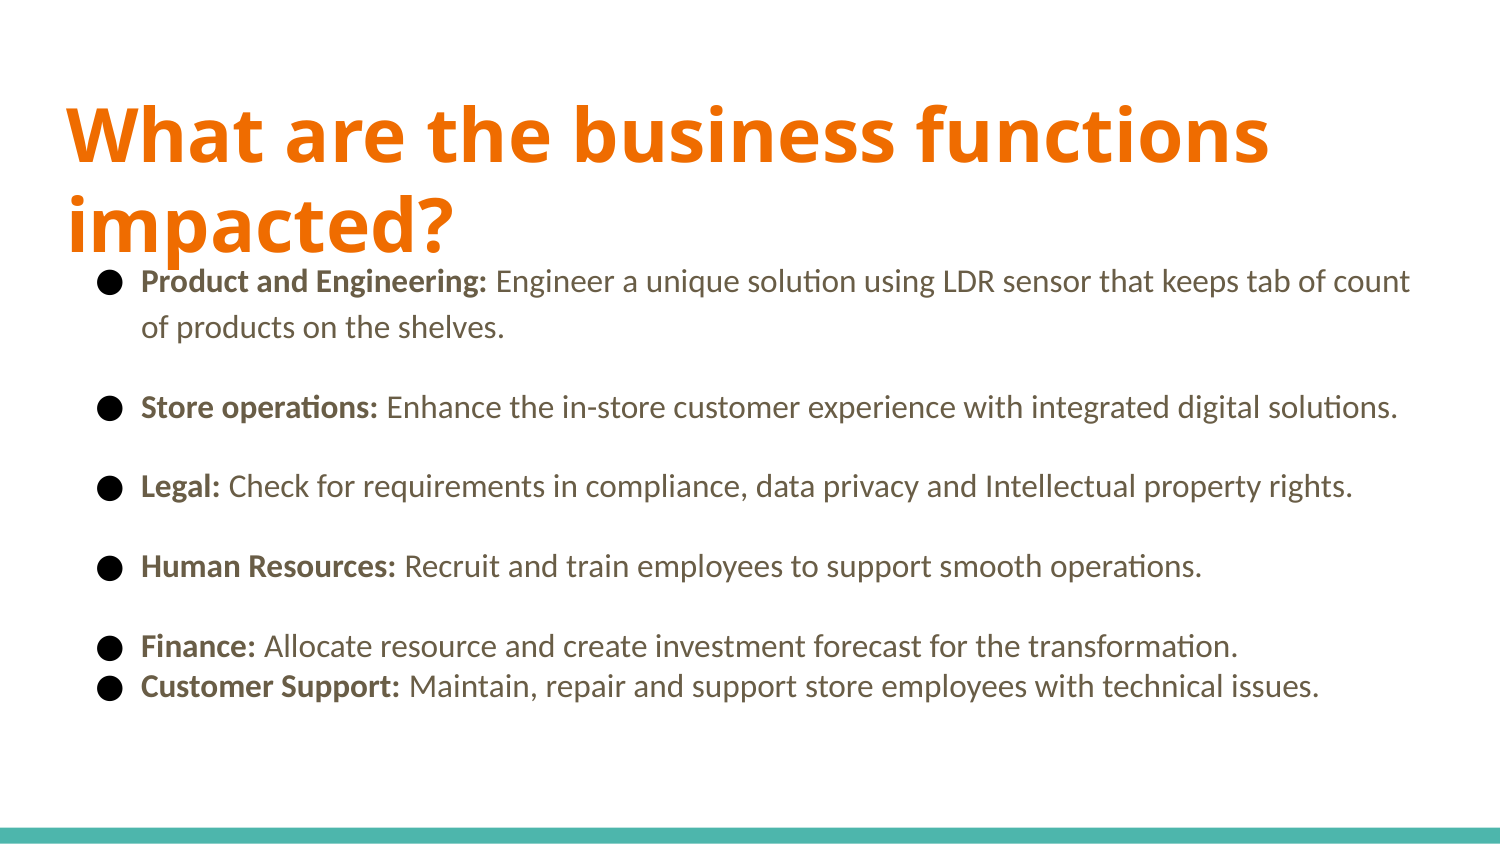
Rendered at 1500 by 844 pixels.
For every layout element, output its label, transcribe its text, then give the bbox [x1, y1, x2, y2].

title What are the business functions impacted? [51, 72, 1449, 189]
list Product and Engineering: Engineer a unique solution using LDR sensor that keeps tab of count of products on the shelves. Store operations: Enhance the in-store customer experience with integrated digital solutions. Legal: Check for requirements in compliance, data privacy and Intellectual property rights. Human Resources: Recruit and train employees to support smooth operations. Finance: Allocate resource and create investment forecast for the transformation. Customer Support: Maintain, repair and support store employees with technical issues. [51, 207, 1449, 750]
